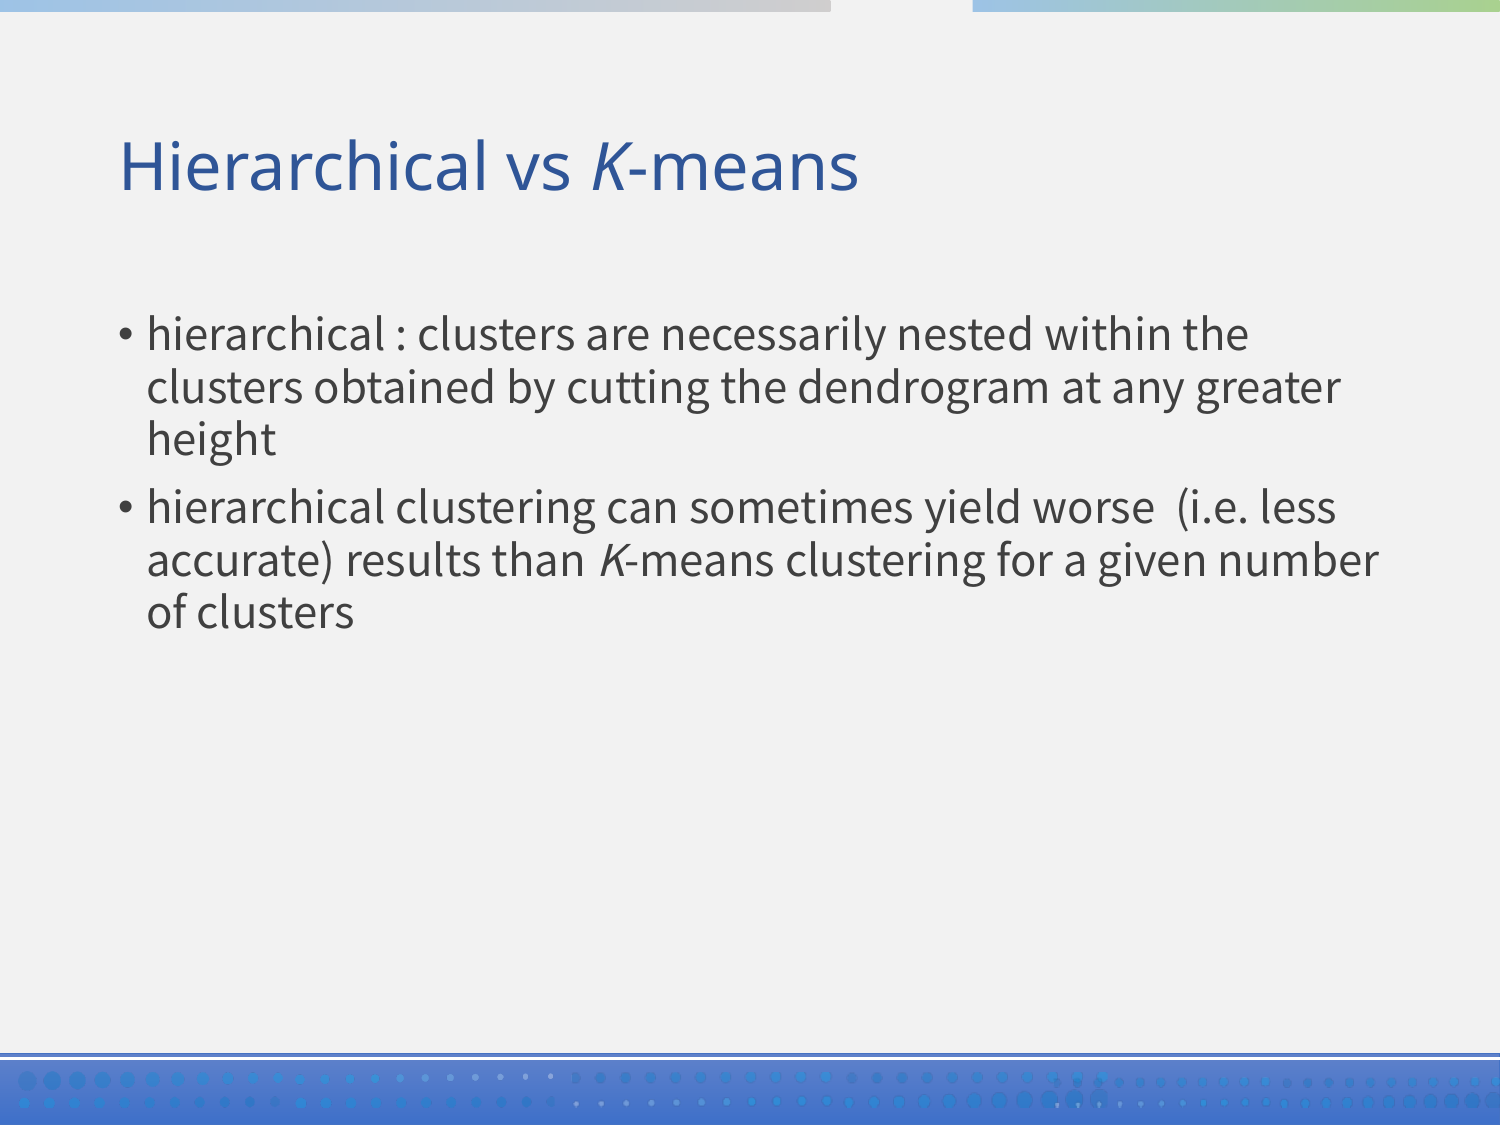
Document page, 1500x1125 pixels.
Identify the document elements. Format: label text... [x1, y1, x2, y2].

title Hierarchical vs K-means [103, 59, 1397, 278]
list hierarchical : clusters are necessarily nested within the clusters obtained by cutting the dendrogram at any greater height hierarchical clustering can sometimes yield worse (i.e. less accurate) results than K-means clustering for a given number of clusters [103, 299, 1397, 1014]
